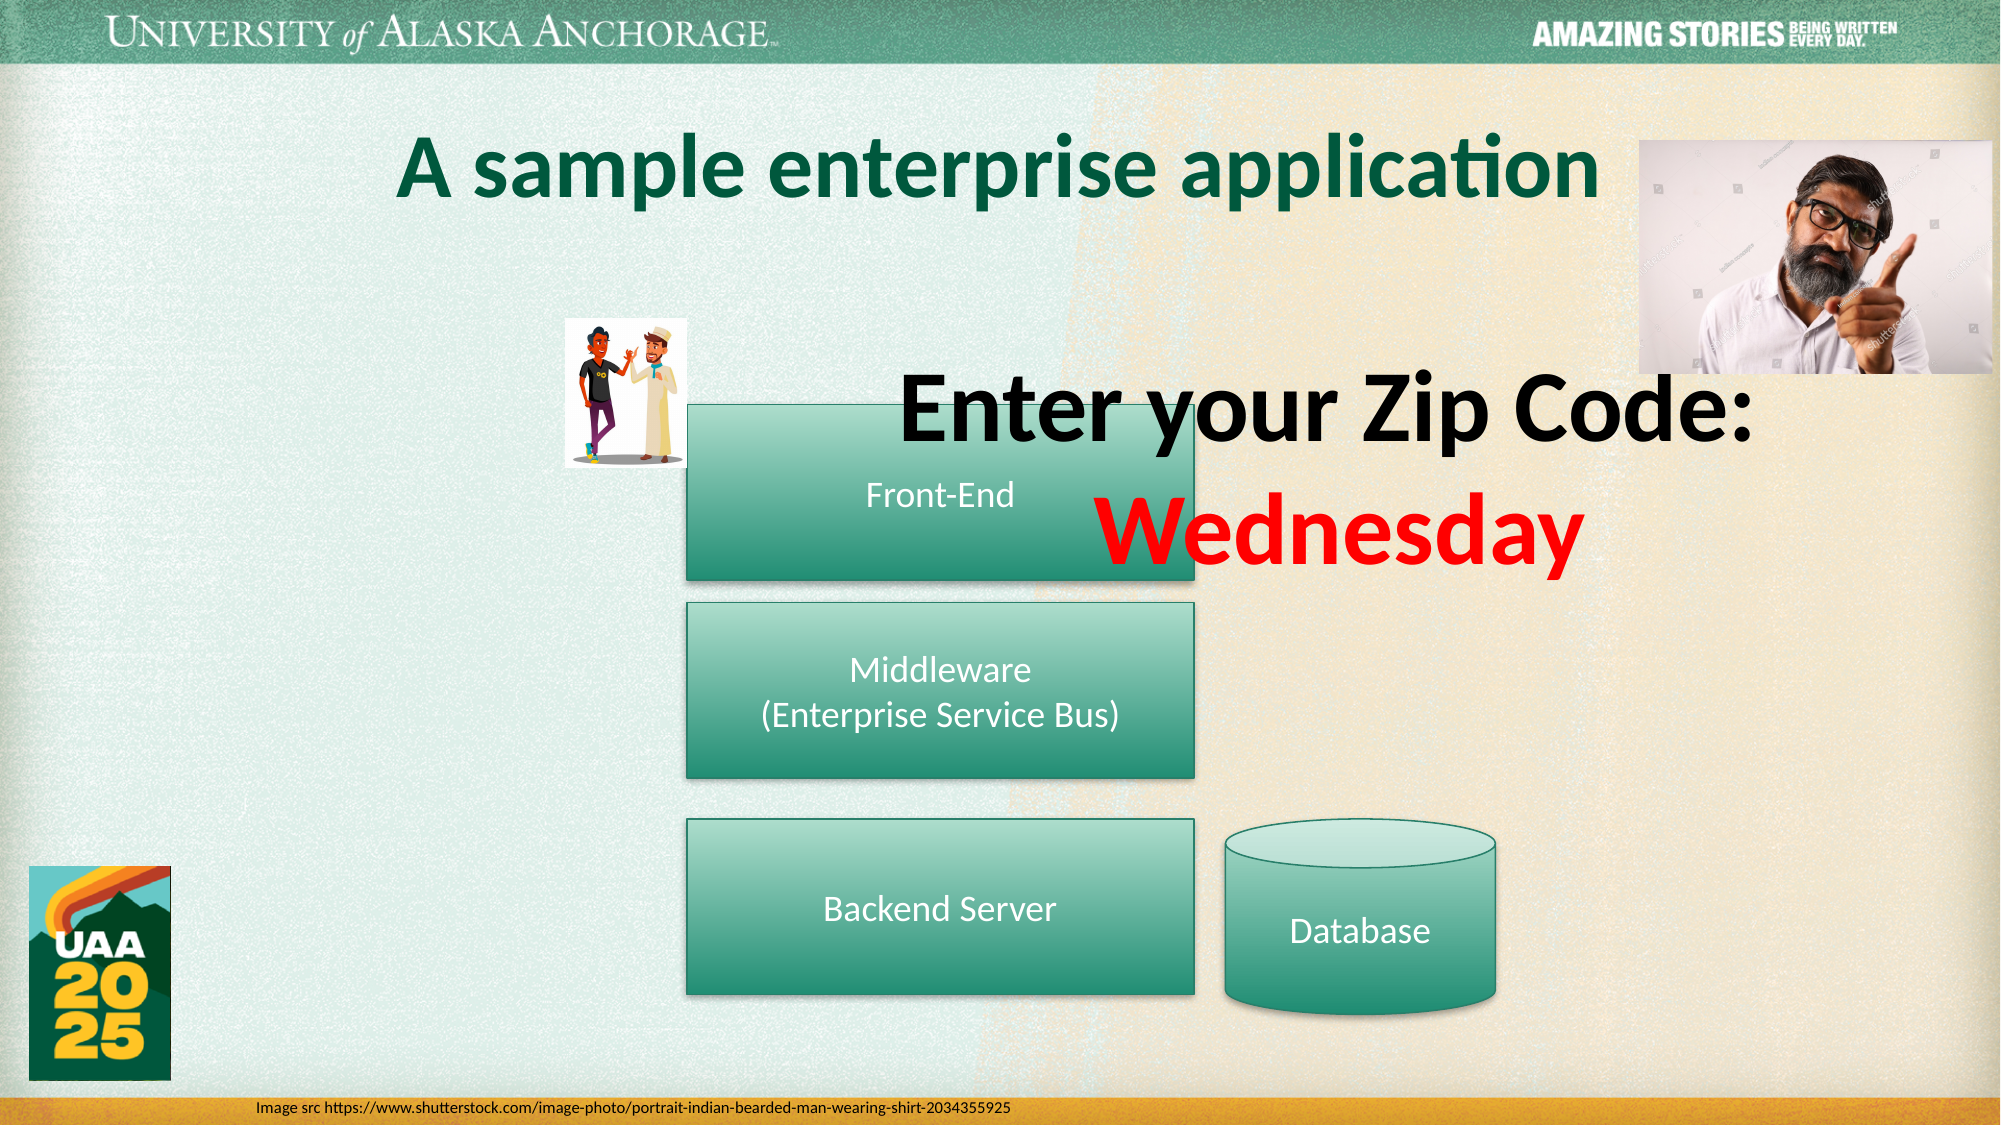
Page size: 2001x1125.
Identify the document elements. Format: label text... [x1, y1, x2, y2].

text_box Enter your Zip Code: Wednesday [761, 332, 1919, 592]
picture [0, 0, 2001, 1125]
text_box Database [1224, 818, 1497, 1016]
text_box Front-End [686, 404, 761, 581]
text_box Middleware (Enterprise Service Bus) [686, 602, 1195, 779]
text_box Backend Server [686, 818, 1195, 995]
text_box Image src https://www.shutterstock.com/image-photo/portrait-indian-bearded-man-wearing-shirt-2034355925 [241, 1089, 1361, 1125]
title A sample enterprise application [99, 67, 1900, 255]
